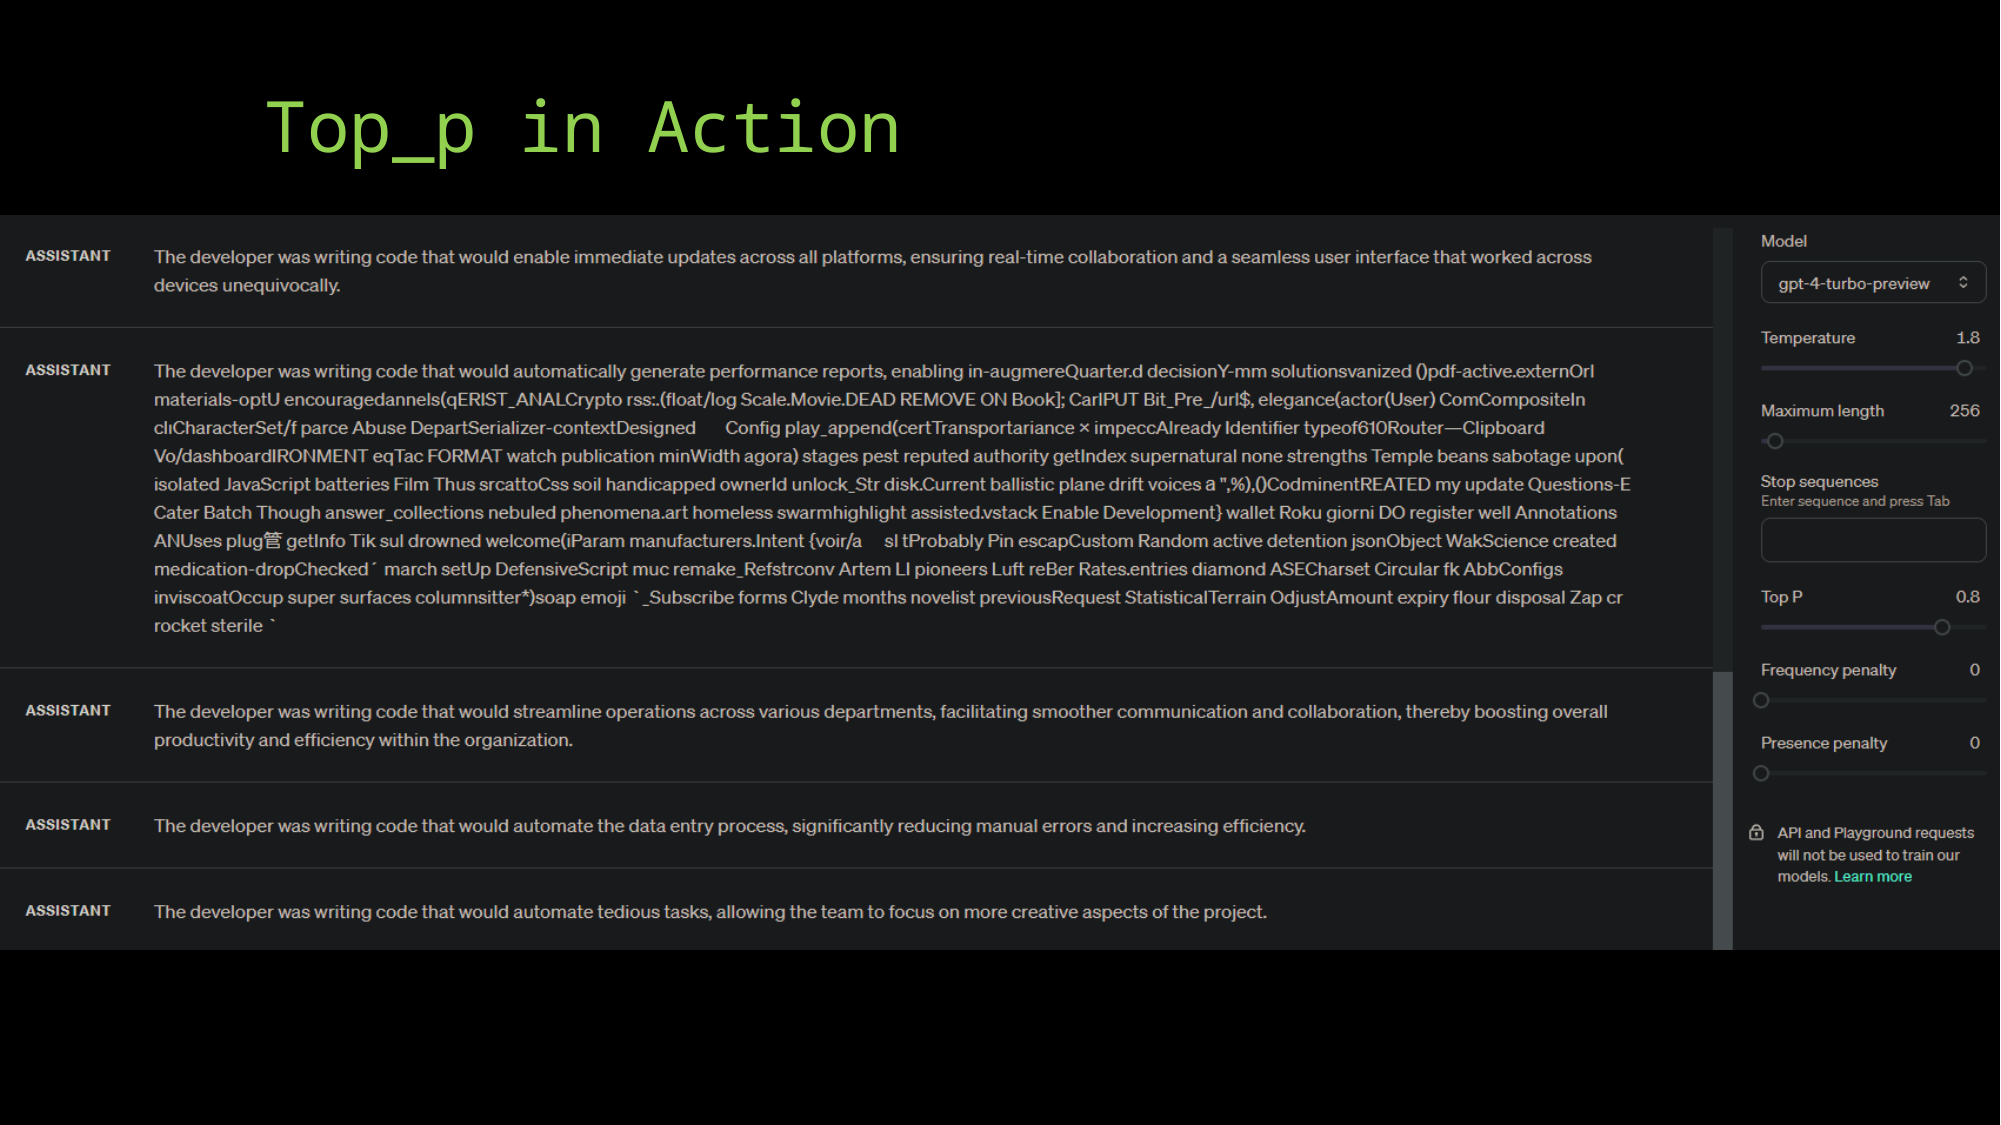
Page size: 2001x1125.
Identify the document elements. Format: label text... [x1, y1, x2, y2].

picture [0, 215, 2000, 950]
title Top_p in Action [249, 62, 1750, 175]
